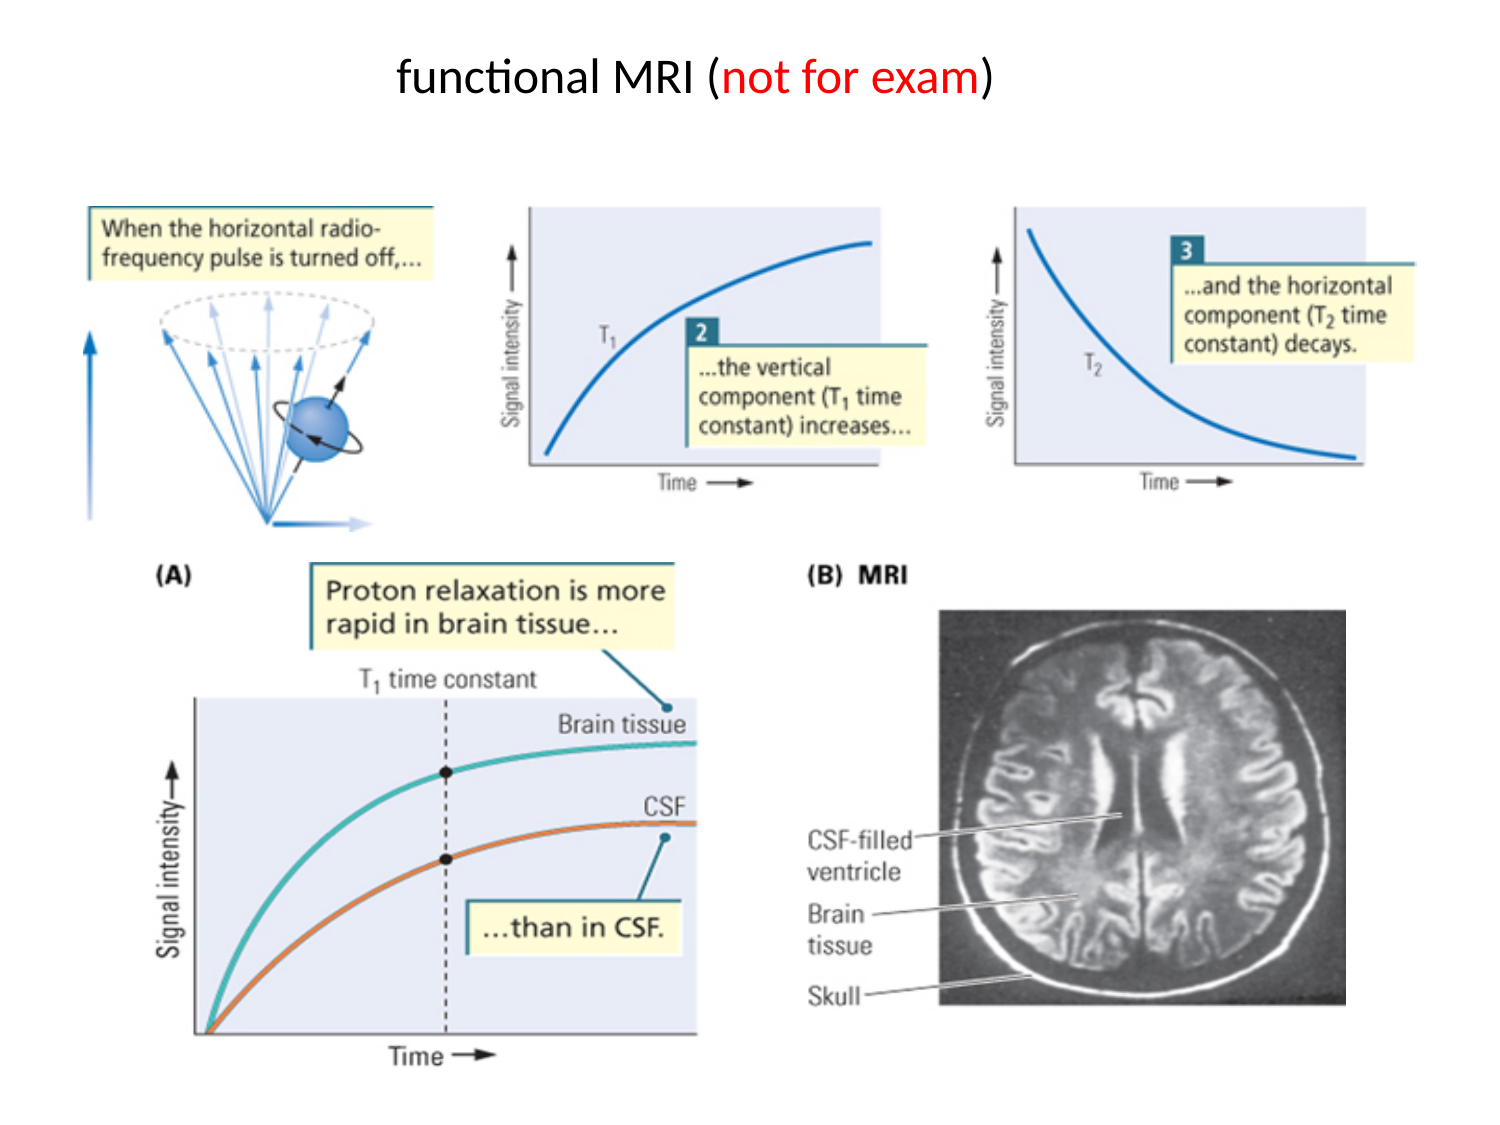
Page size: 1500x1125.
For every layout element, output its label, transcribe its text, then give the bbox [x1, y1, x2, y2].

picture [153, 562, 1347, 1072]
text_box functional MRI (not for exam) [381, 36, 1118, 172]
picture [83, 206, 1417, 532]
